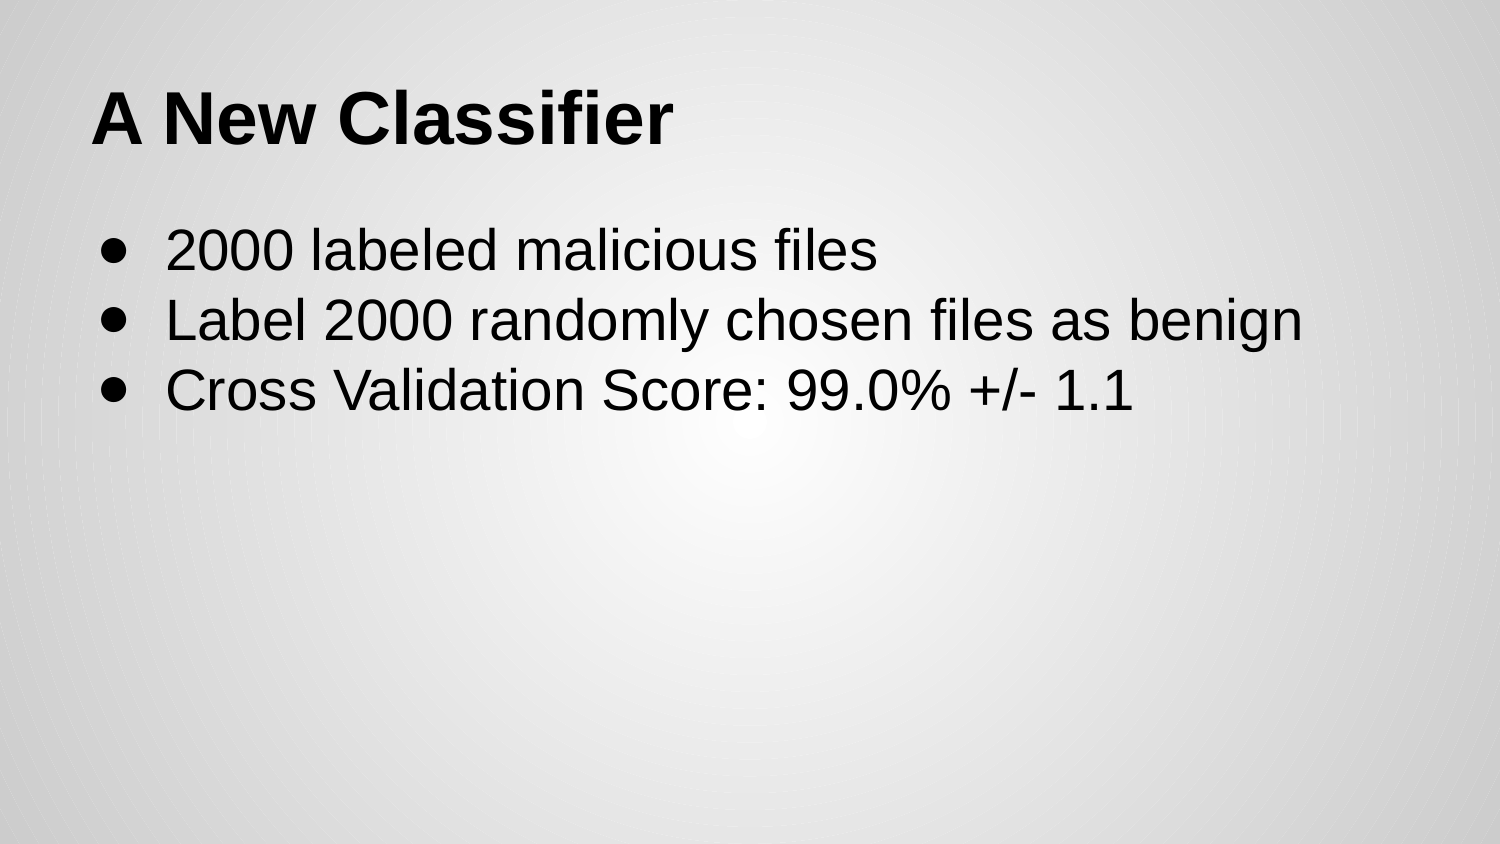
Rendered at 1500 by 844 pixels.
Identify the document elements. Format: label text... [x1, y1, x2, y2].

title A New Classifier [75, 33, 1425, 175]
list 2000 labeled malicious files Label 2000 randomly chosen files as benign Cross Validation Score: 99.0% +/- 1.1 [75, 196, 1411, 808]
